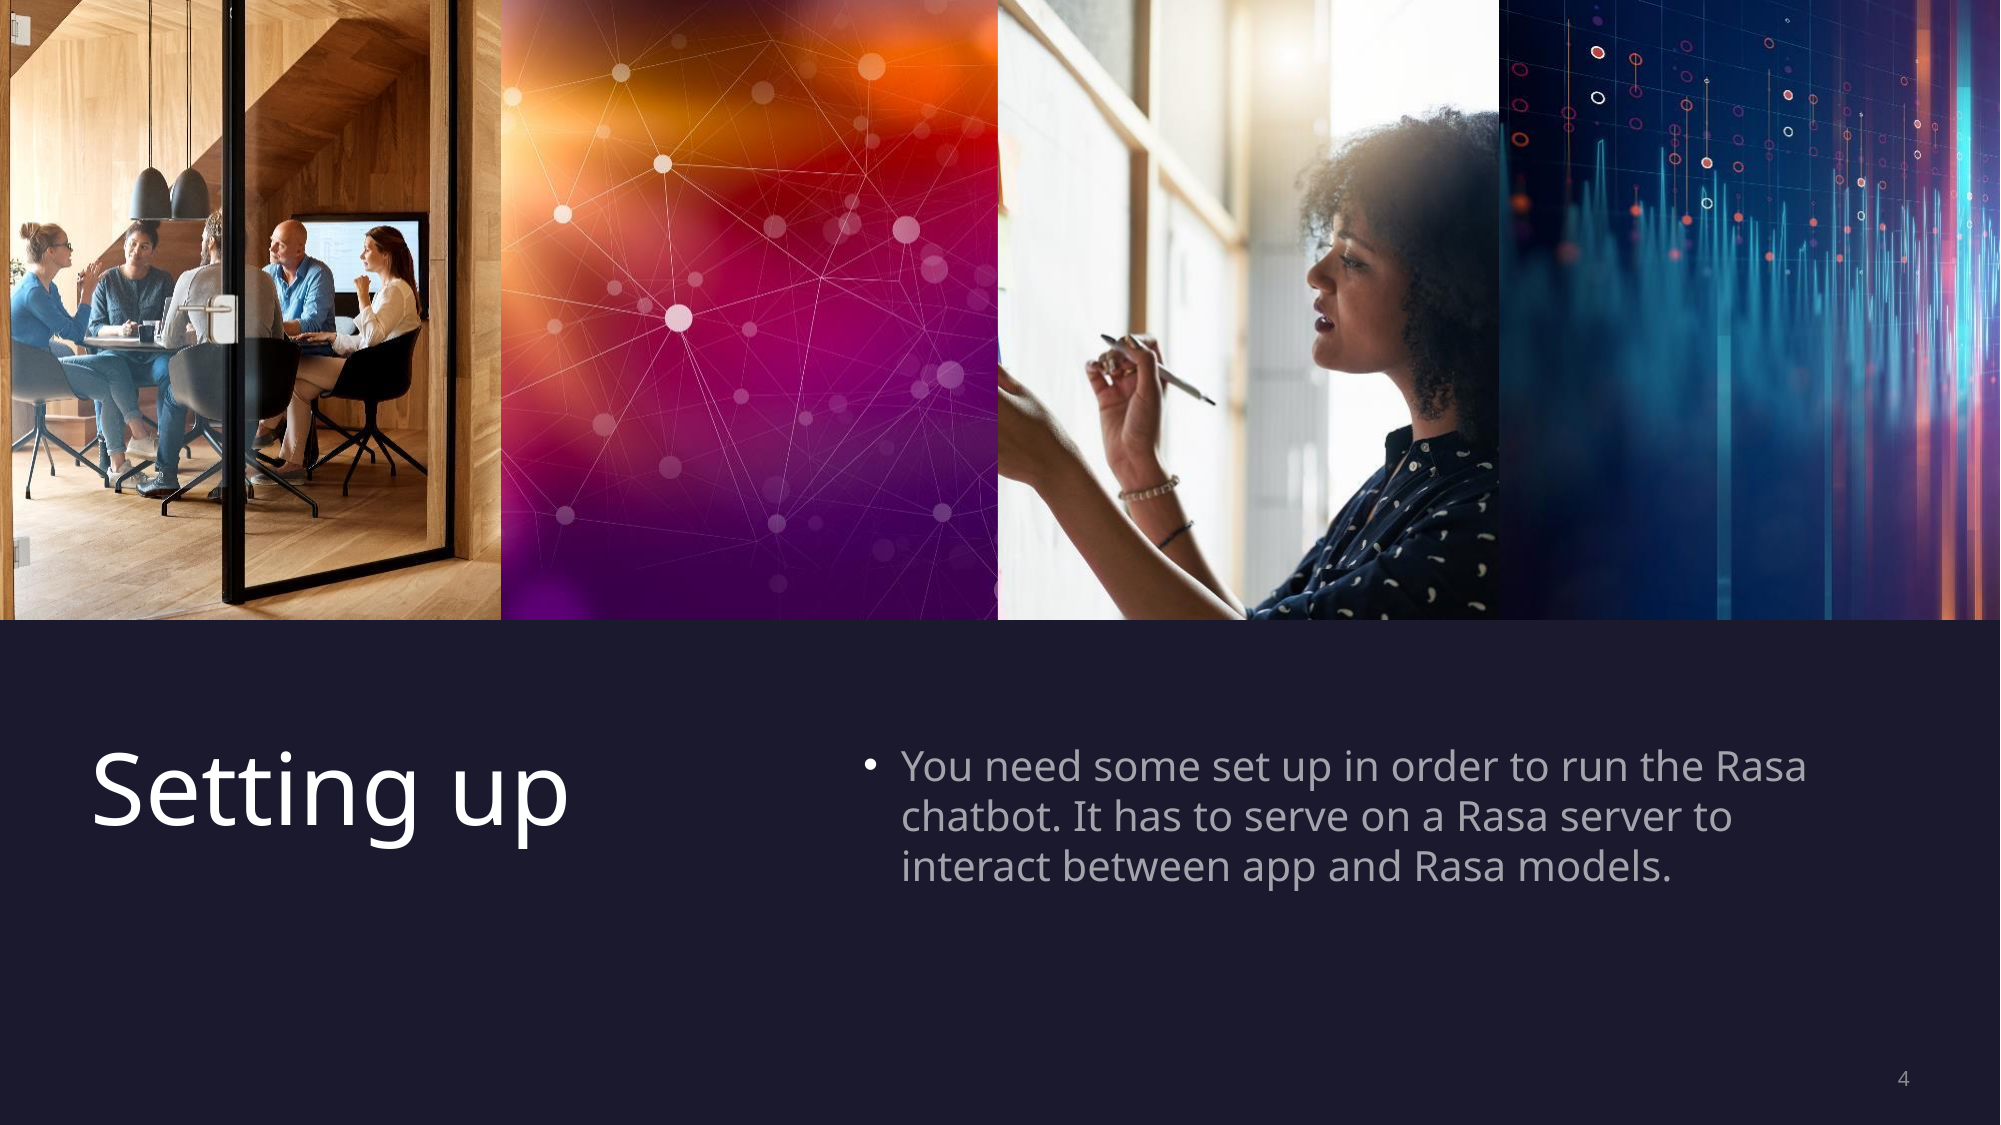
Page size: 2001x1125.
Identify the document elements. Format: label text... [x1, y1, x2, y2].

slide_number 4 [1632, 1067, 1910, 1093]
list You need some set up in order to run the Rasa chatbot. It has to serve on a Rasa server to interact between app and Rasa models. [863, 739, 1884, 997]
picture [0, 0, 2000, 620]
title Setting up [90, 739, 829, 996]
